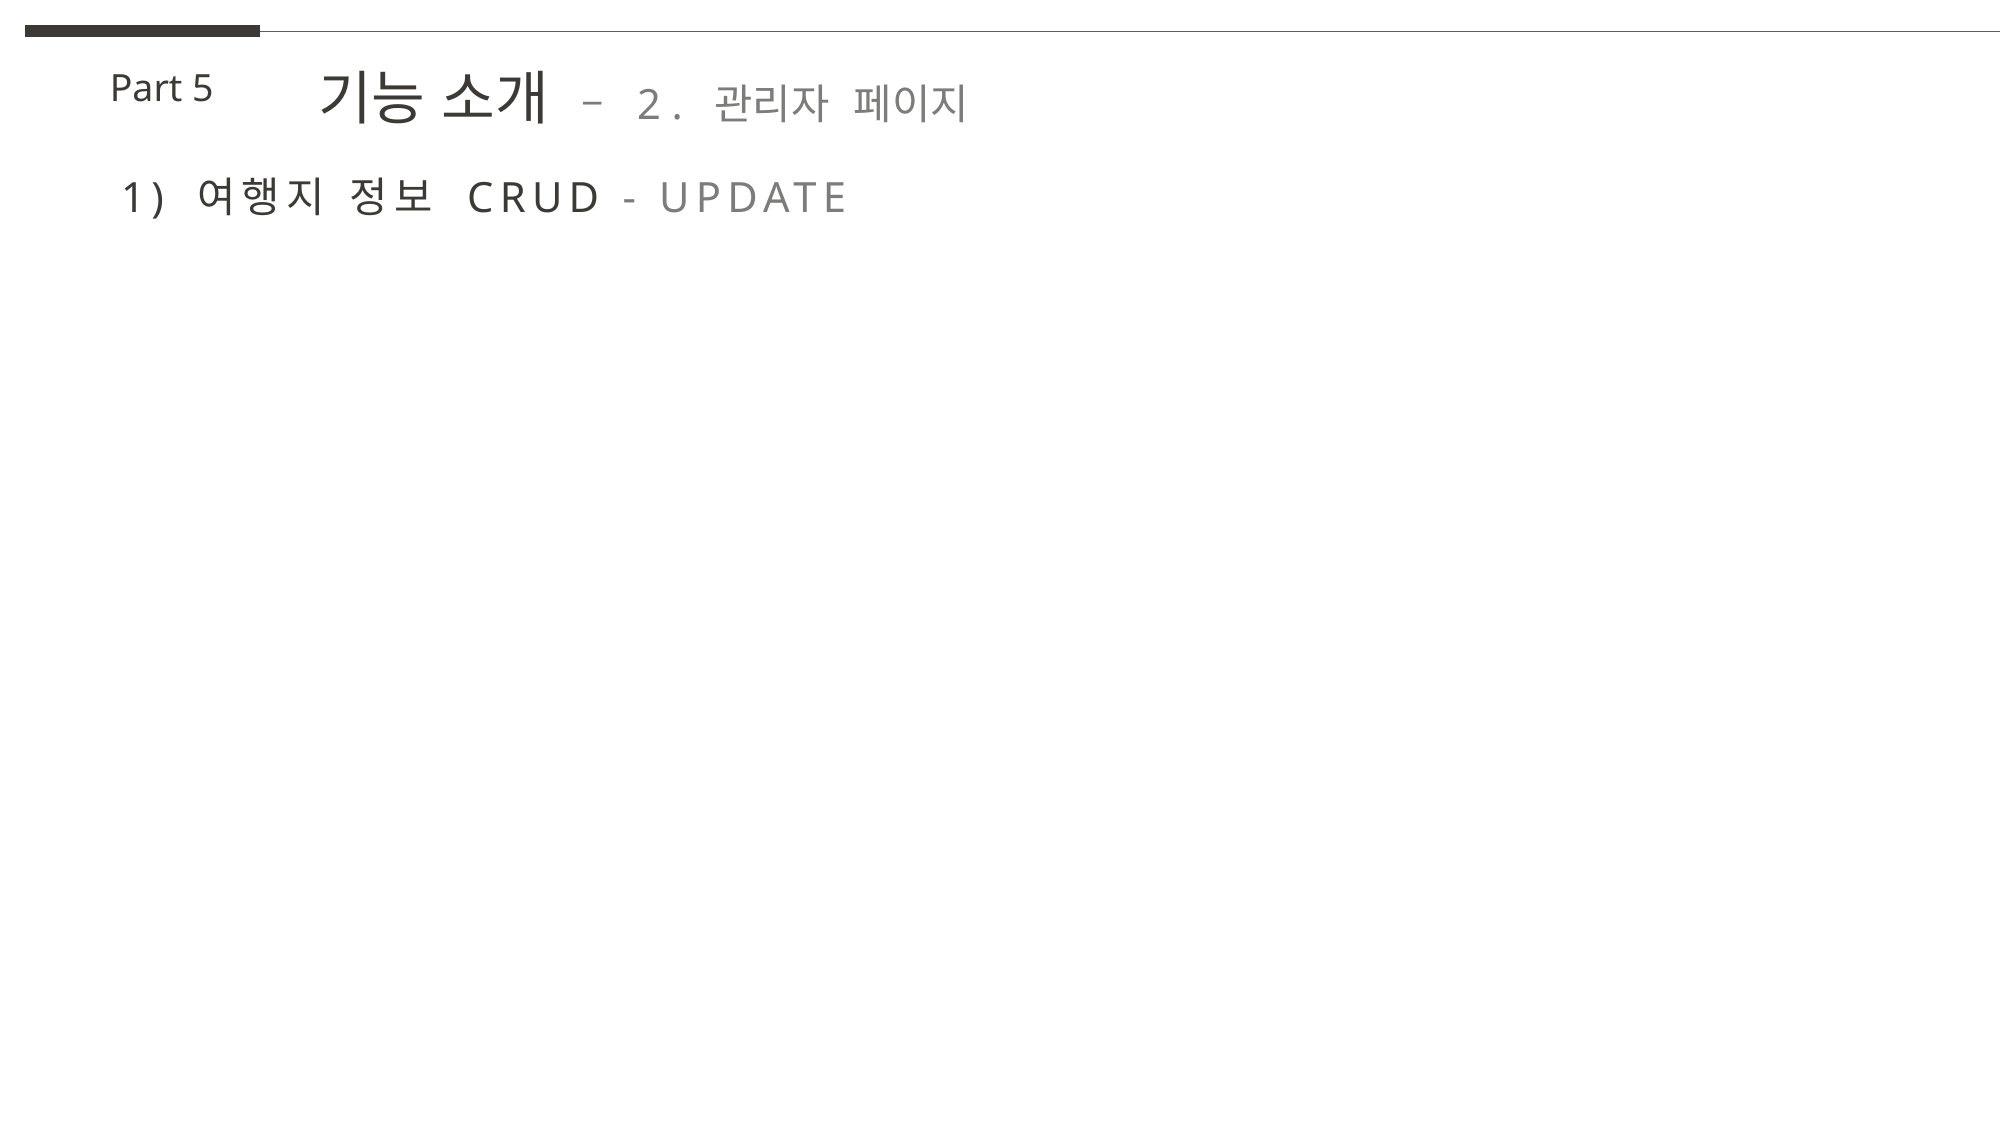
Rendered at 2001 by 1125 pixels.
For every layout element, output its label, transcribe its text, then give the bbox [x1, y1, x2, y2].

text_box 1) 여행지 정보 CRUD - UPDATE [106, 162, 862, 228]
text_box 기능 소개 – 2 . 관리자 페이지 [303, 54, 985, 139]
text_box Part 5 [95, 56, 229, 117]
